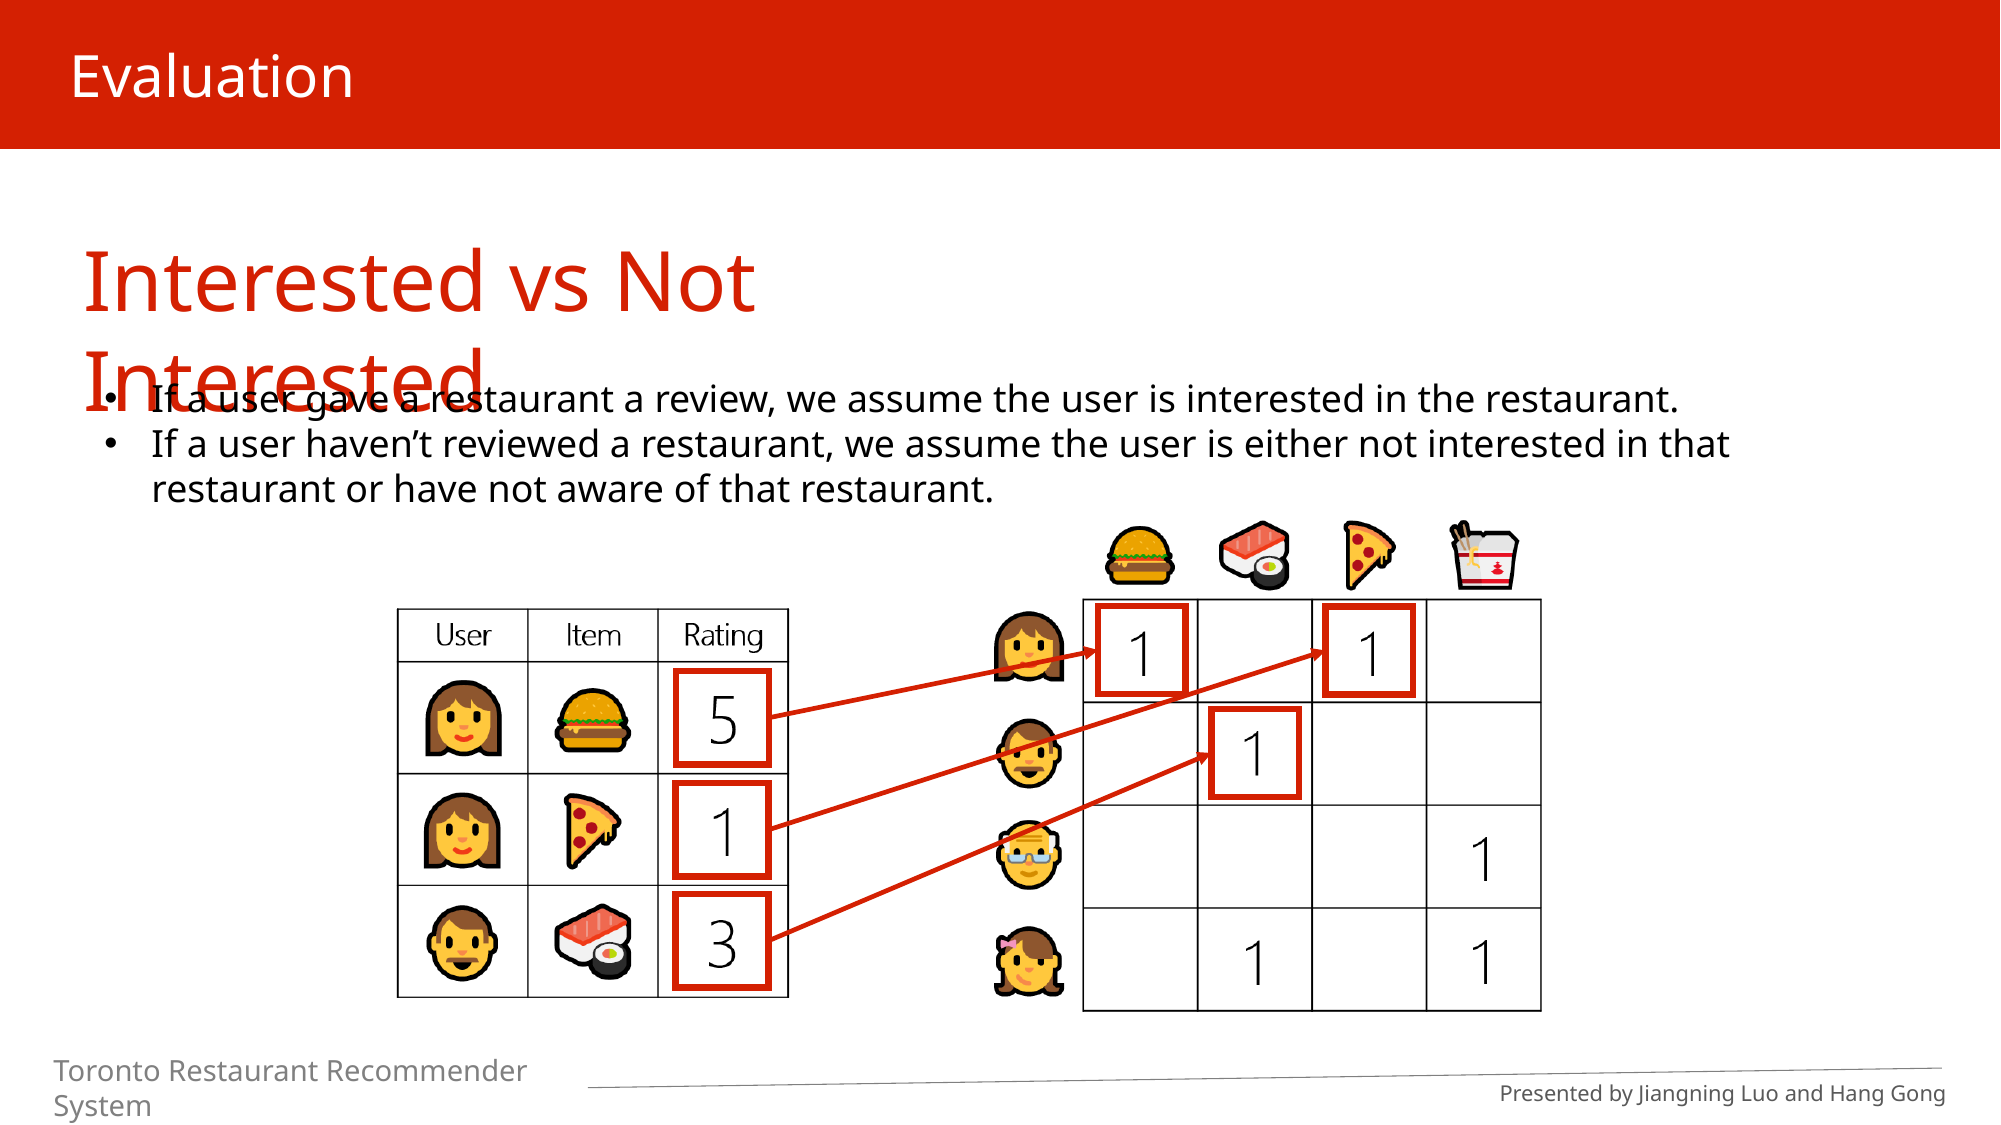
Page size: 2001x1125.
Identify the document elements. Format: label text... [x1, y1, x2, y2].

text_box [0, 0, 2000, 150]
text_box Evaluation [54, 32, 502, 117]
text_box Interested vs Not Interested [68, 220, 1094, 436]
picture [374, 605, 790, 1024]
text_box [38, 1045, 1962, 1114]
picture [948, 497, 1565, 1037]
text_box If a user gave a restaurant a review, we assume the user is interested in the restaurant. If a user haven’t reviewed a restaurant, we assume the user is either not interested in that restaurant or have not aware of that restaurant. [89, 367, 1901, 518]
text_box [768, 752, 1212, 941]
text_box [768, 650, 1326, 830]
